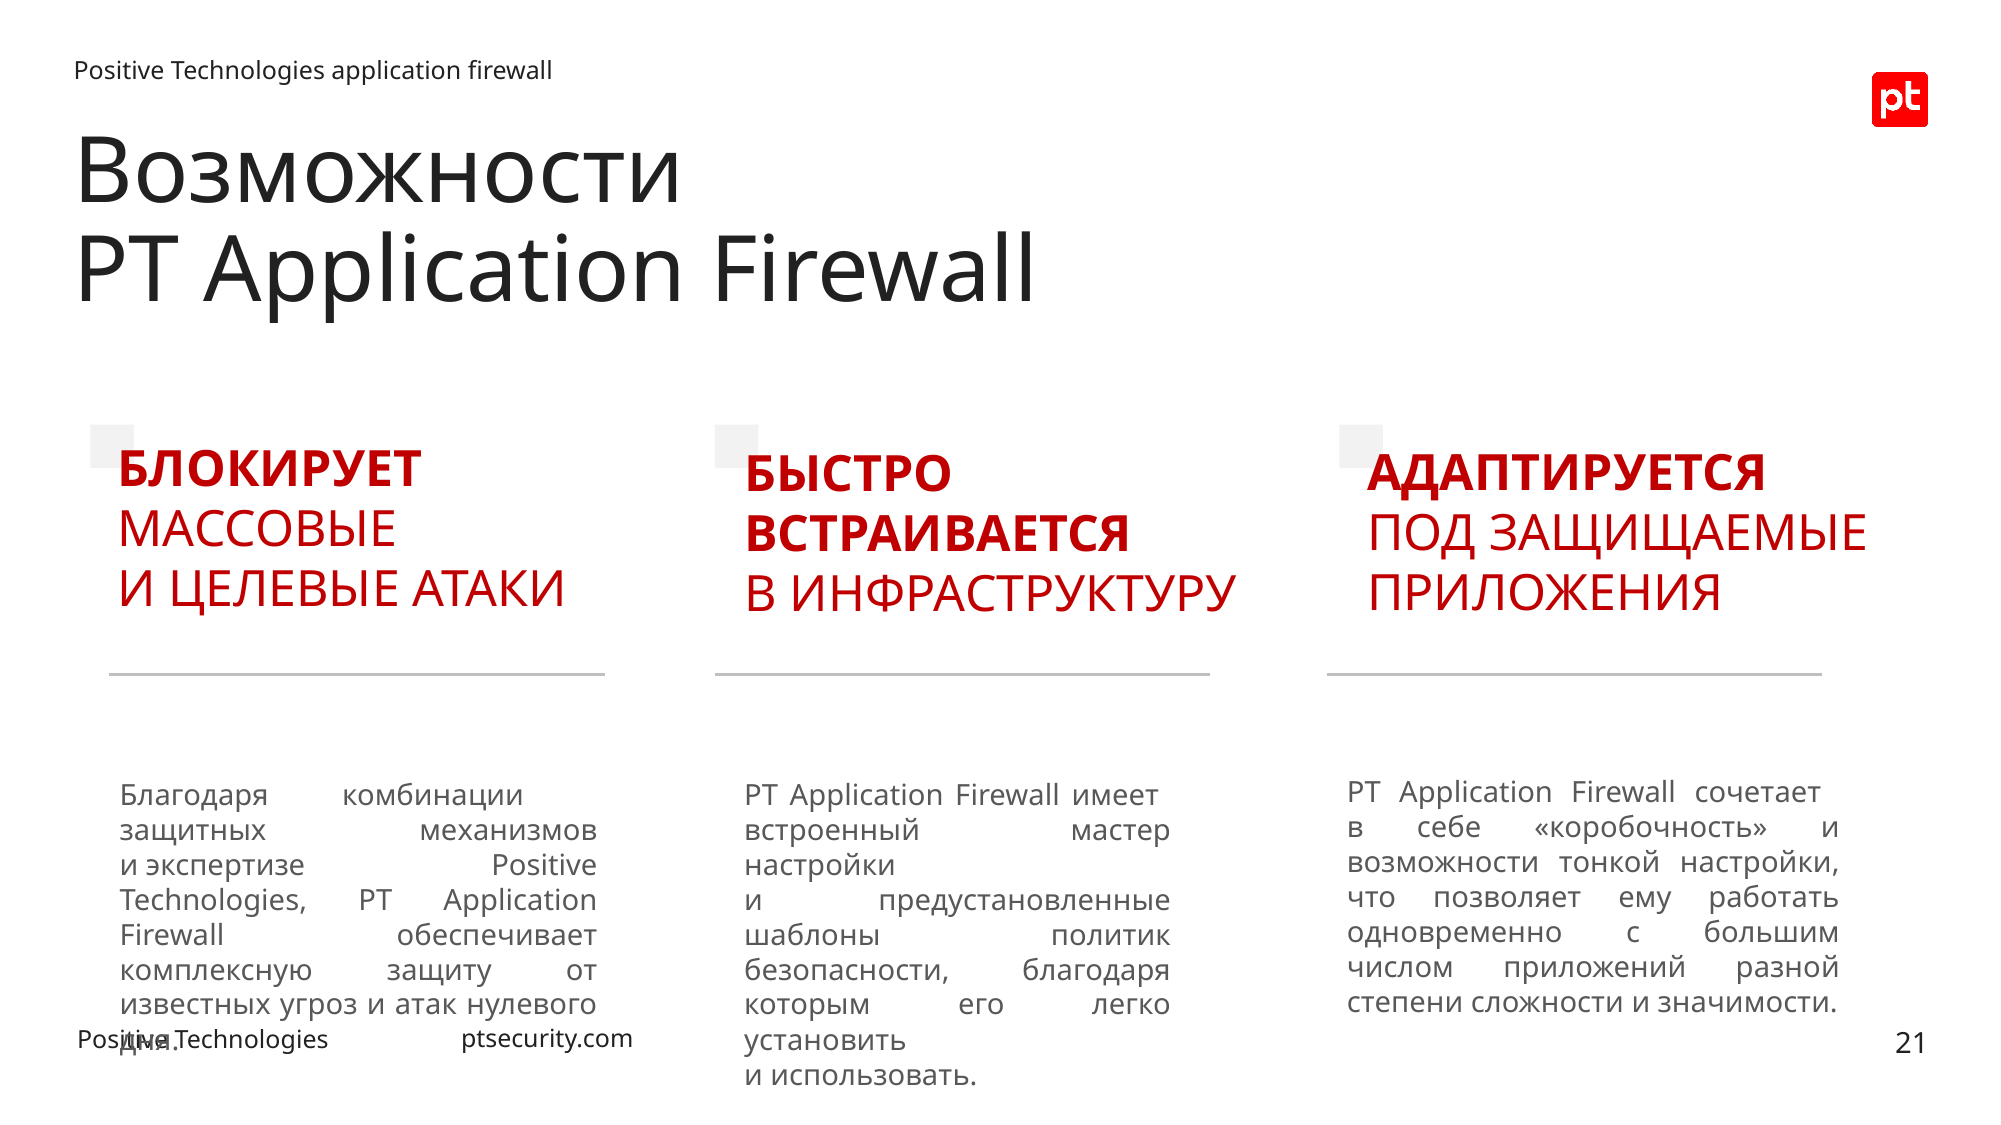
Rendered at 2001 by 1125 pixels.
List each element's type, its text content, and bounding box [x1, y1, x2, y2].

text_box PT Application Firewall имеет встроенный мастер настройки и предустановленные шаблоны политик безопасности, благодаря которым его легко установить и использовать. [736, 768, 1179, 1099]
text_box Благодаря комбинации защитных механизмов и экспертизе Positive Technologies, PT Application Firewall обеспечивает комплексную защиту от известных угроз и атак нулевого дня. [112, 768, 605, 1064]
slide_number 21 [1608, 1013, 1944, 1074]
title Возможности PT Application Firewall [58, 115, 1639, 350]
text_box [89, 424, 135, 469]
text_box БЫСТРО ВСТРАИВАЕТСЯ В ИНФРАСТРУКТУРУ [736, 433, 1327, 629]
list Positive Technologies application firewall [58, 39, 1609, 100]
text_box [714, 424, 759, 469]
text_box БЛОКИРУЕТ МАССОВЫЕ И ЦЕЛЕВЫЕ АТАКИ [109, 429, 700, 625]
text_box PT Application Firewall сочетает в себе «коробочность» и возможности тонкой настройки, что позволяет ему работать одновременно с большим числом приложений разной степени сложности и значимости. [1339, 766, 1848, 1026]
text_box АДАПТИРУЕТСЯ ПОД ЗАЩИЩАЕМЫЕ ПРИЛОЖЕНИЯ [1359, 432, 1950, 628]
picture [1872, 72, 1928, 127]
text_box [1338, 424, 1384, 469]
